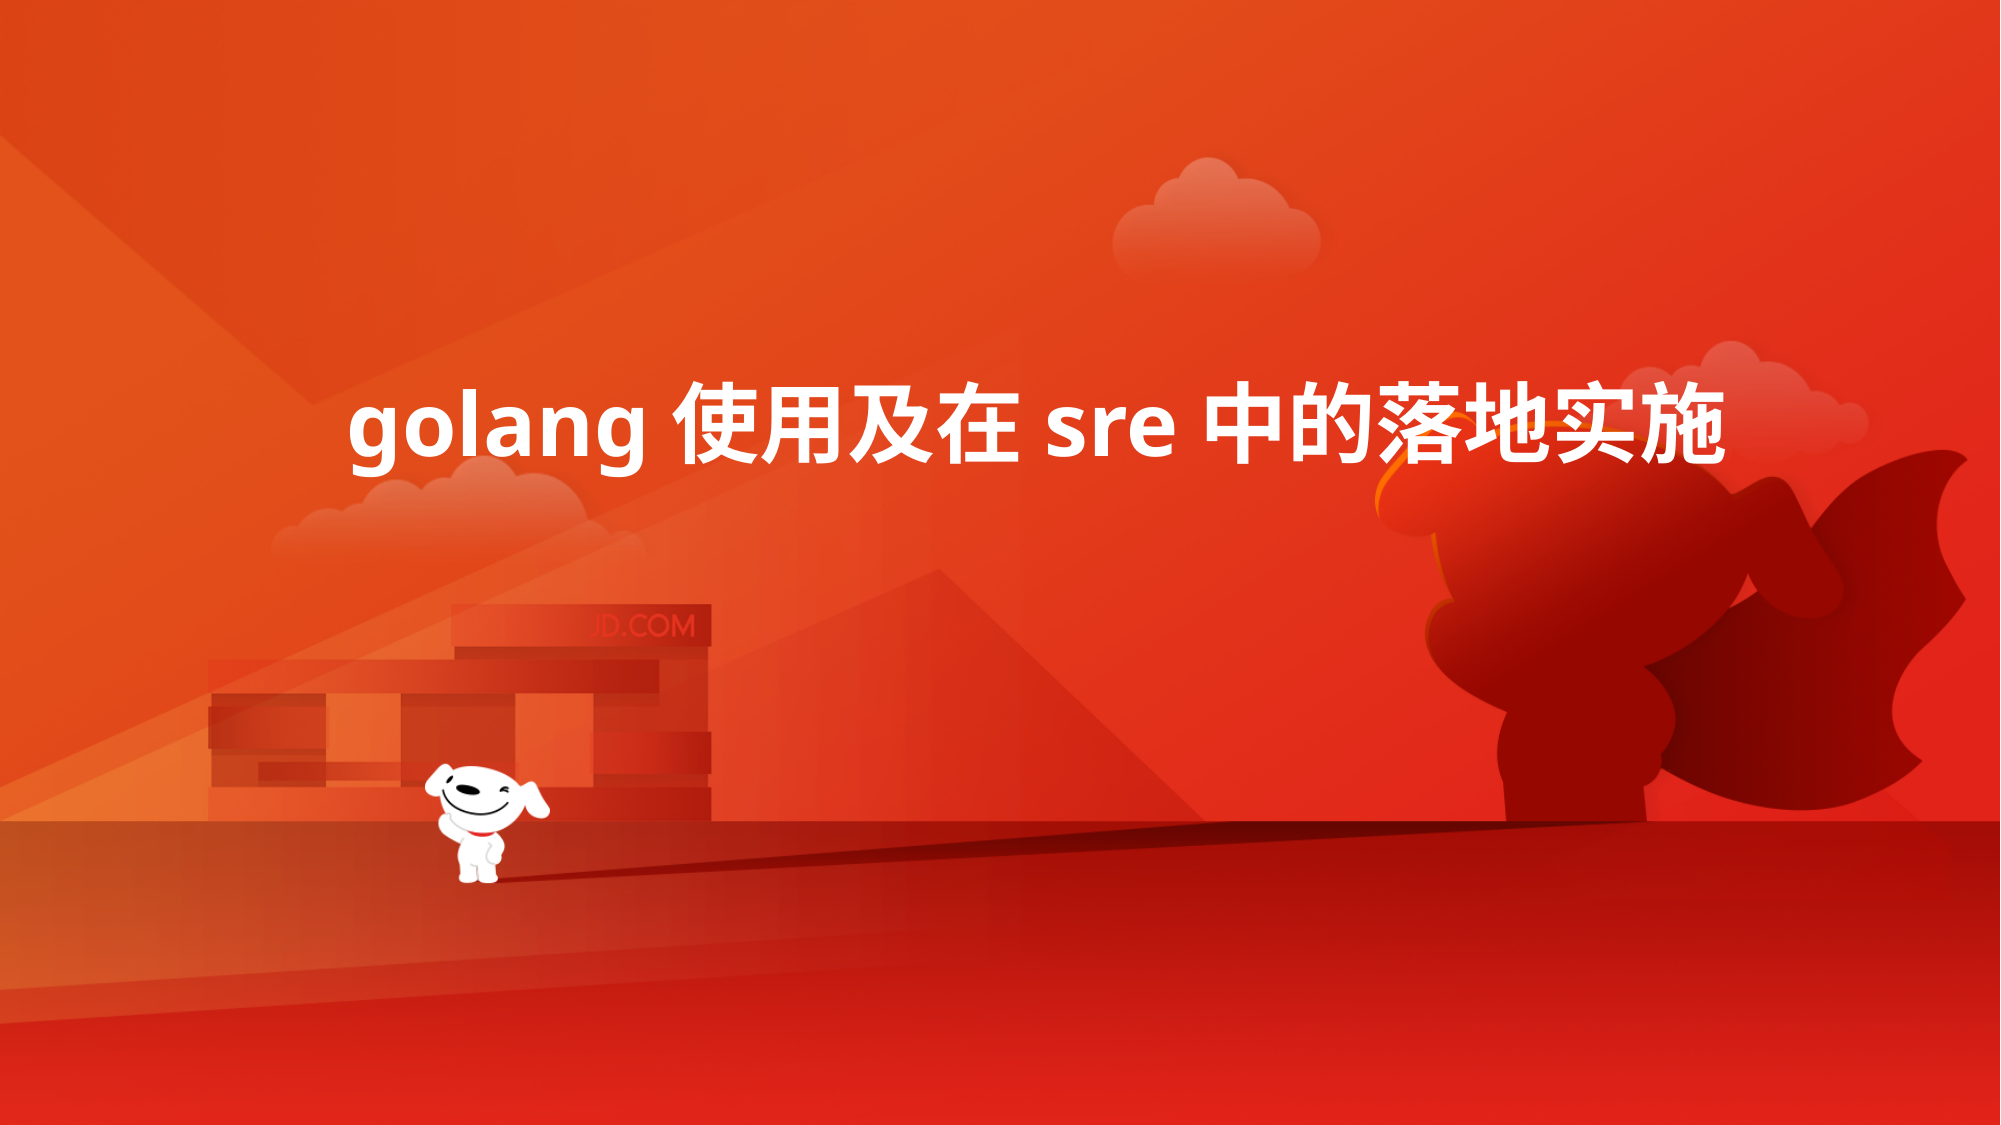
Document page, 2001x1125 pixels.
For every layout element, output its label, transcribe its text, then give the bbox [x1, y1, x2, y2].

list golang使用及在sre中的落地实施 [331, 360, 2000, 486]
picture [0, 0, 2000, 1125]
